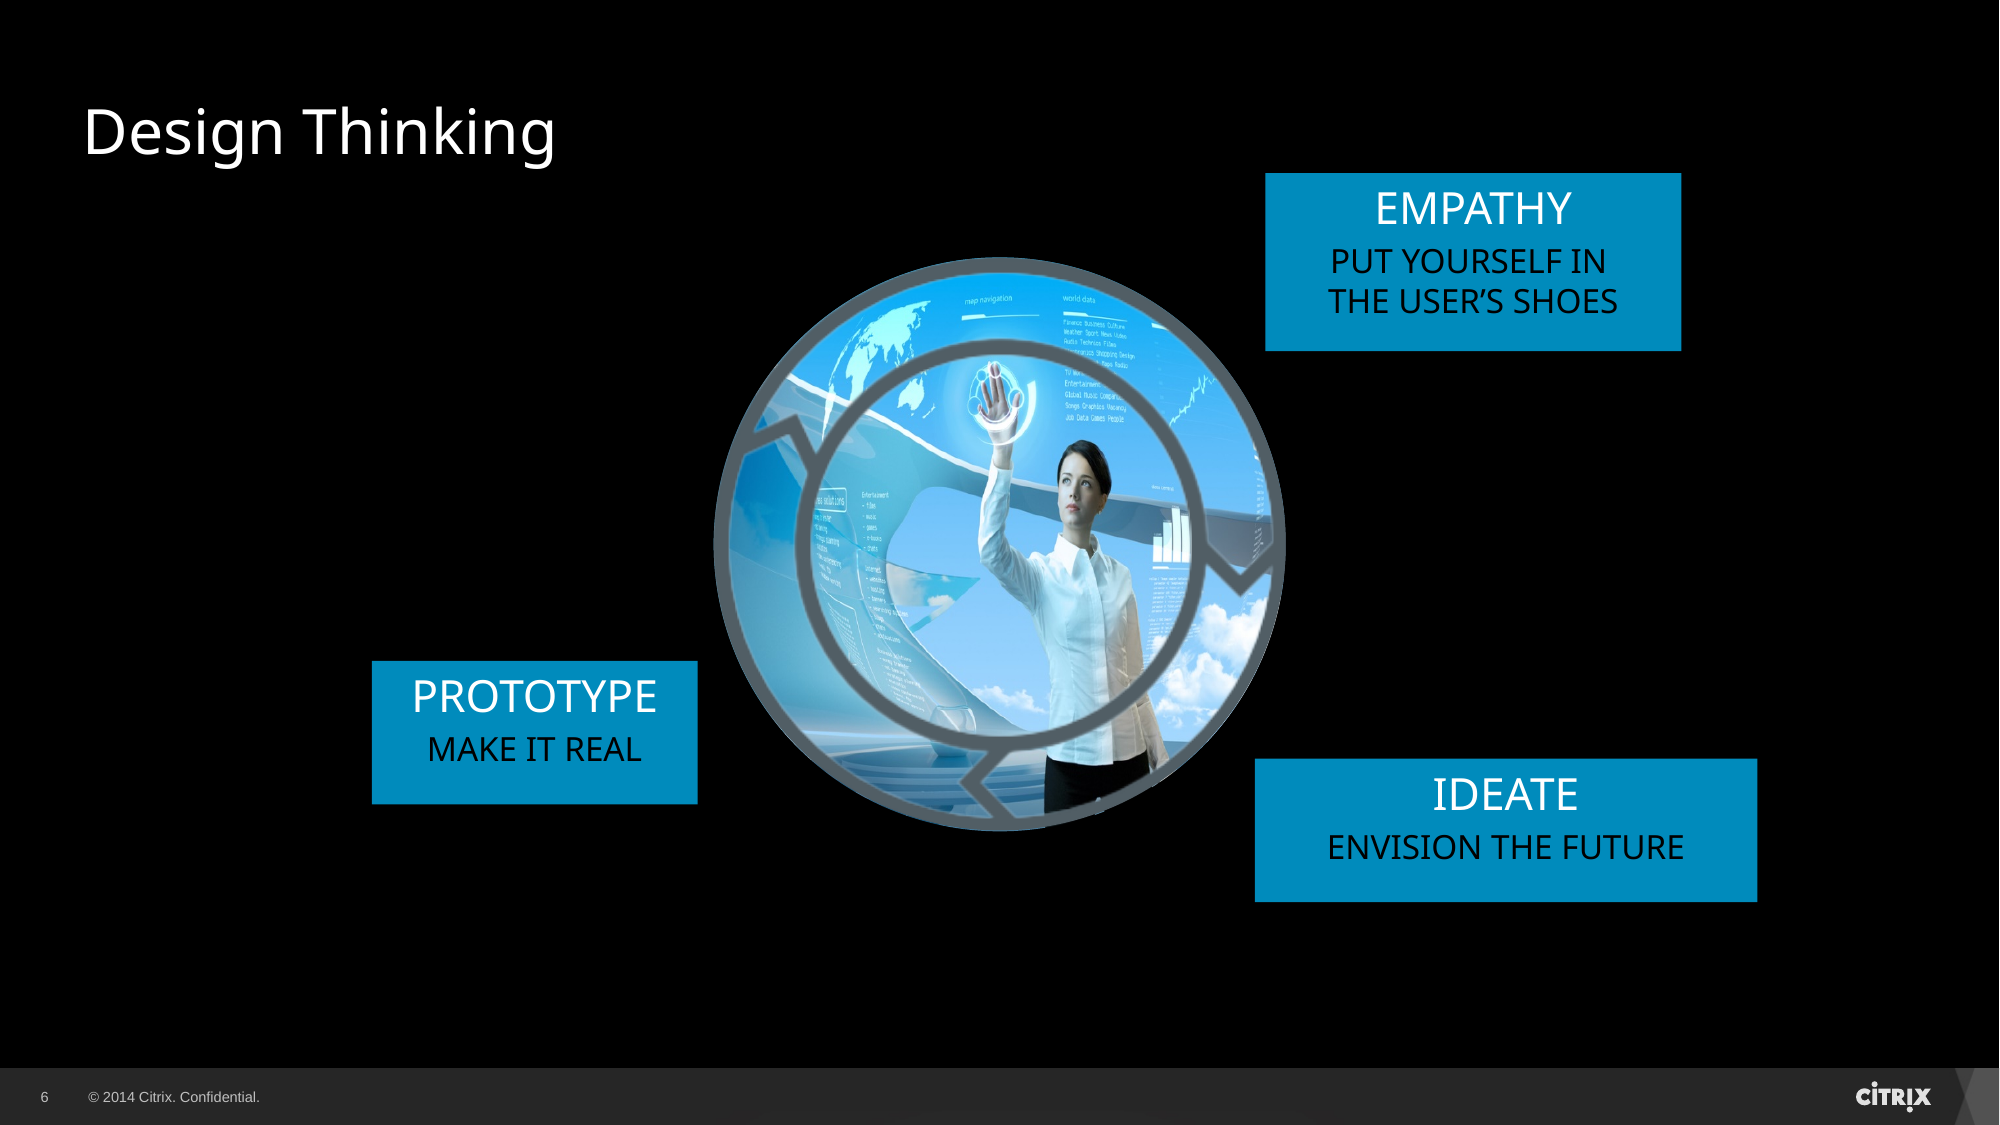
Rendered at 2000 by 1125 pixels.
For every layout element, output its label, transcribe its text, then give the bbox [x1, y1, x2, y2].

text_box EMPATHY PUT YOURSELF IN THE USER’S SHOES [1265, 175, 1682, 352]
picture [0, 1068, 2000, 1125]
text_box IDEATE ENVISION THE FUTURE [1254, 758, 1758, 903]
text_box PROTOTYPE MAKE IT REAL [371, 660, 698, 805]
title Design Thinking [67, 12, 1931, 175]
picture [713, 257, 1286, 832]
